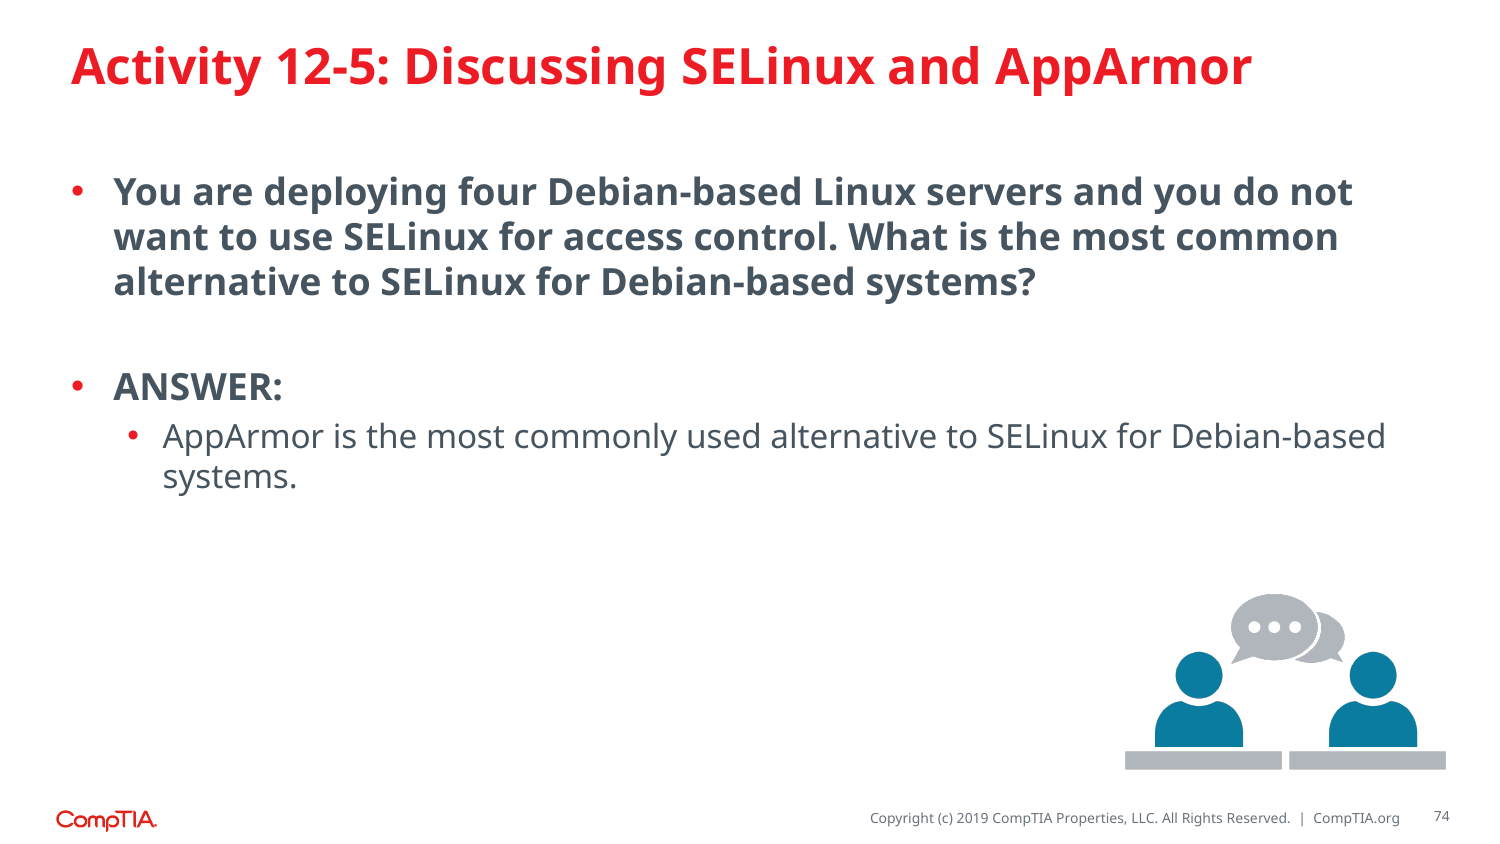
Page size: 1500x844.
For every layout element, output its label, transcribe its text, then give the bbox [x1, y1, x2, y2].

list You are deploying four Debian-based Linux servers and you do not want to use SELinux for access control. What is the most common alternative to SELinux for Debian-based systems? ANSWER: AppArmor is the most commonly used alternative to SELinux for Debian-based systems. [56, 160, 1444, 768]
title Activity 12-5: Discussing SELinux and AppArmor [56, 12, 1350, 117]
picture [1124, 593, 1446, 770]
slide_number 74 [1407, 800, 1450, 835]
